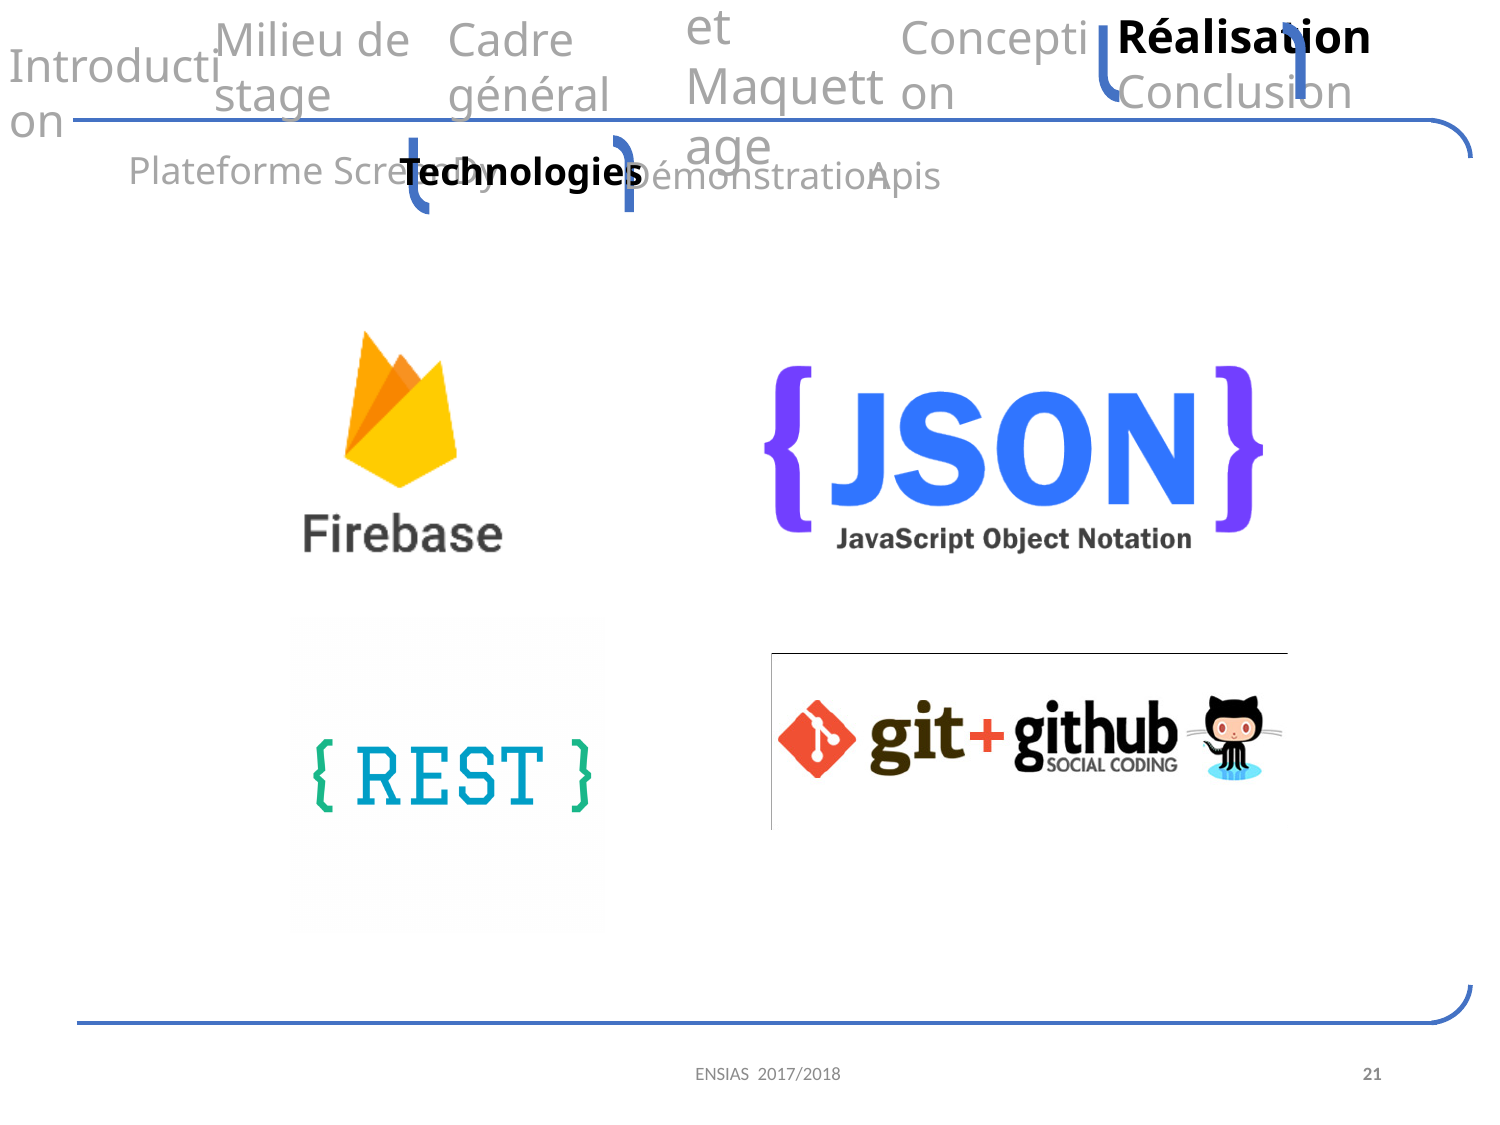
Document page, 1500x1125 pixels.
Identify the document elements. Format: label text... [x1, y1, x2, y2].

text_box [411, 201, 430, 215]
text_box Introduction [9, 30, 213, 98]
text_box [1098, 25, 1120, 103]
footer ENSIAS 2017/2018 [530, 1042, 1006, 1103]
slide_number 21 [1059, 1042, 1397, 1103]
text_box [1282, 22, 1306, 99]
picture [192, 286, 601, 593]
text_box Analyse et Maquettage [685, 23, 905, 87]
text_box Milieu de stage [213, 28, 455, 104]
picture [771, 653, 1288, 830]
text_box Apis [852, 196, 957, 204]
text_box Technologies [384, 196, 608, 201]
picture [290, 617, 605, 933]
text_box Réalisation Conclusion [1116, 26, 1500, 100]
text_box [624, 204, 634, 213]
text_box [72, 119, 1471, 196]
text_box Cadre général [447, 34, 673, 98]
text_box Conception [900, 26, 1092, 101]
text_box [76, 943, 1471, 1024]
text_box Démonstration [608, 196, 852, 204]
picture [749, 350, 1283, 563]
